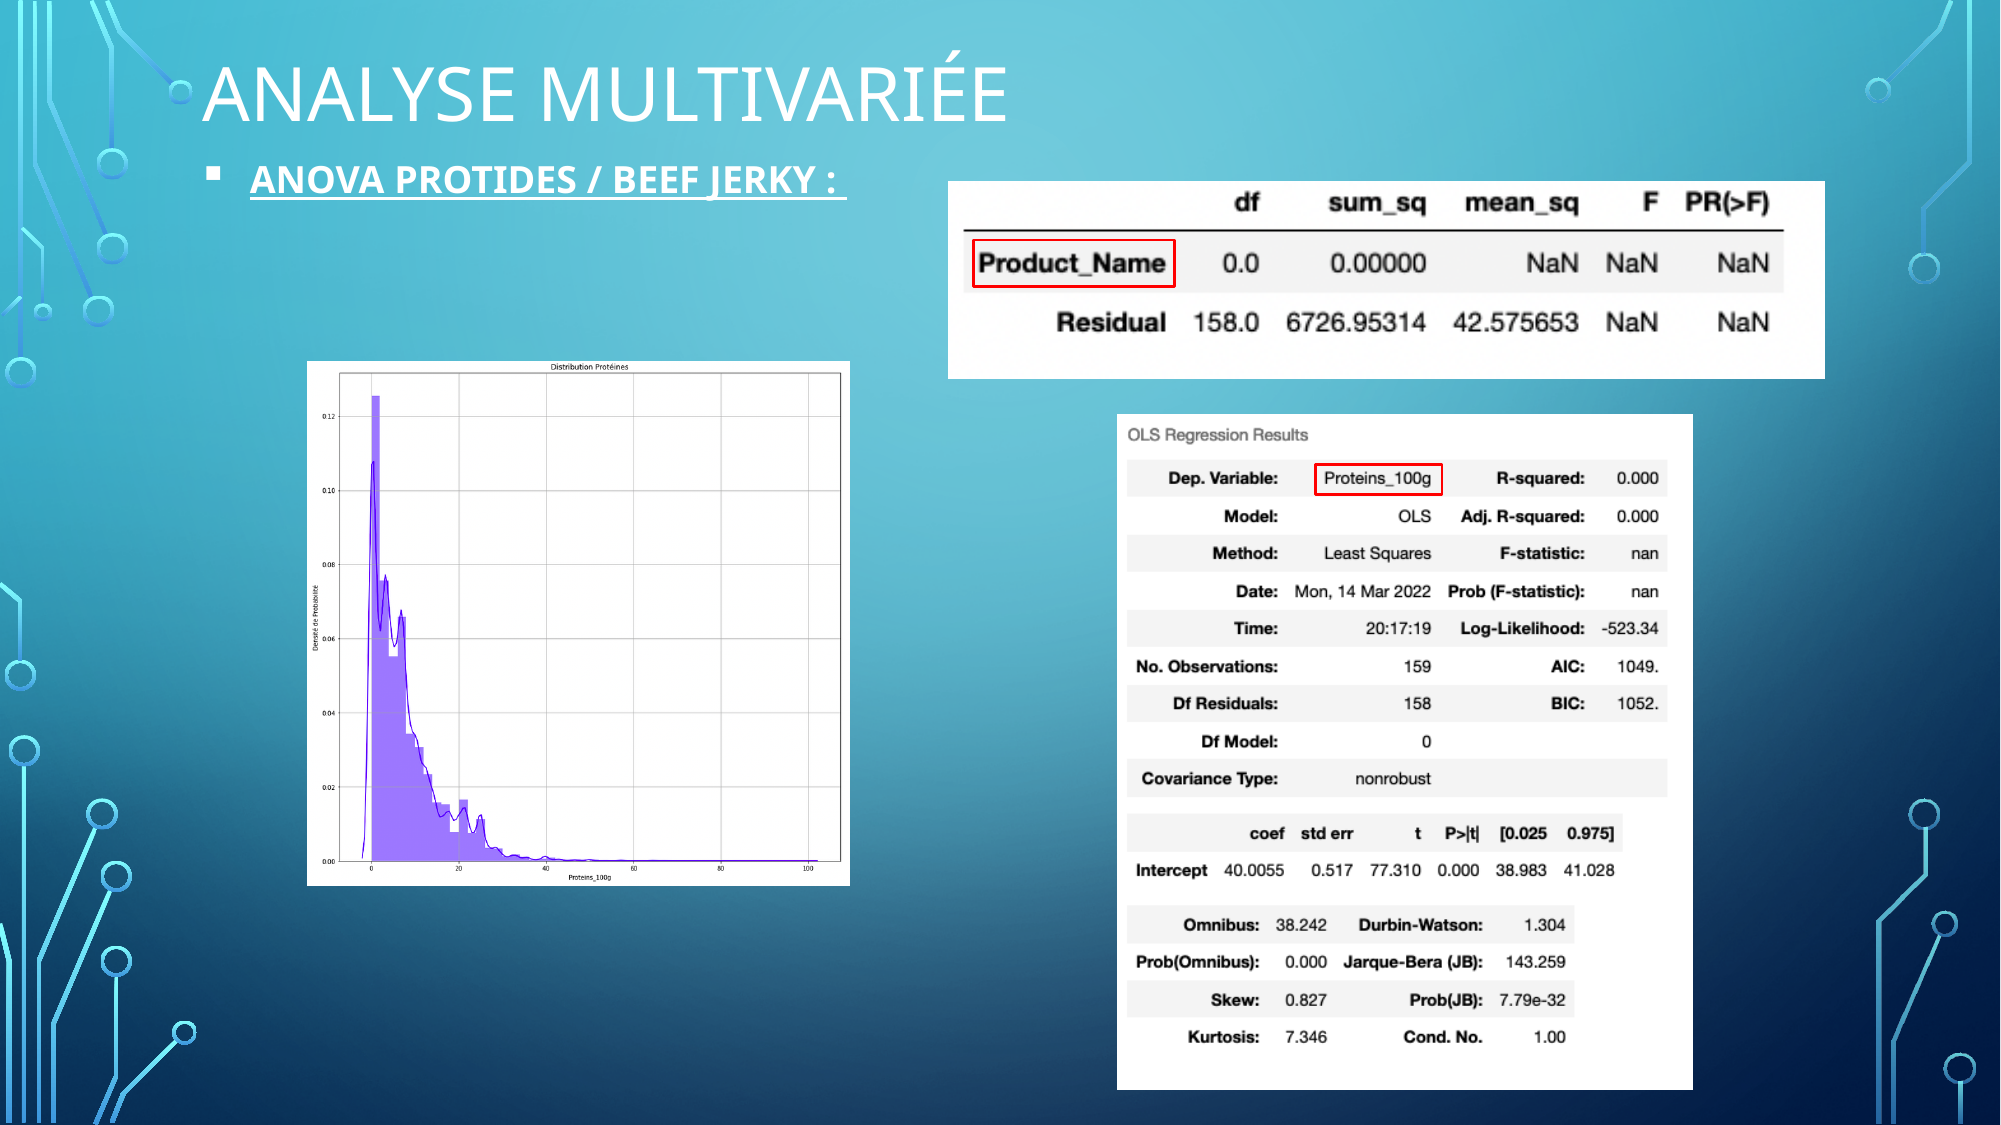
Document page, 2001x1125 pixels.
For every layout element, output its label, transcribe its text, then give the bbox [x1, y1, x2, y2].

list ANOVA PROTIDES / BEEF JERKY : [187, 140, 1782, 223]
picture [1116, 413, 1693, 1091]
picture [948, 181, 1826, 380]
picture [307, 361, 850, 886]
title Analyse MULTivariée [187, 0, 1813, 181]
